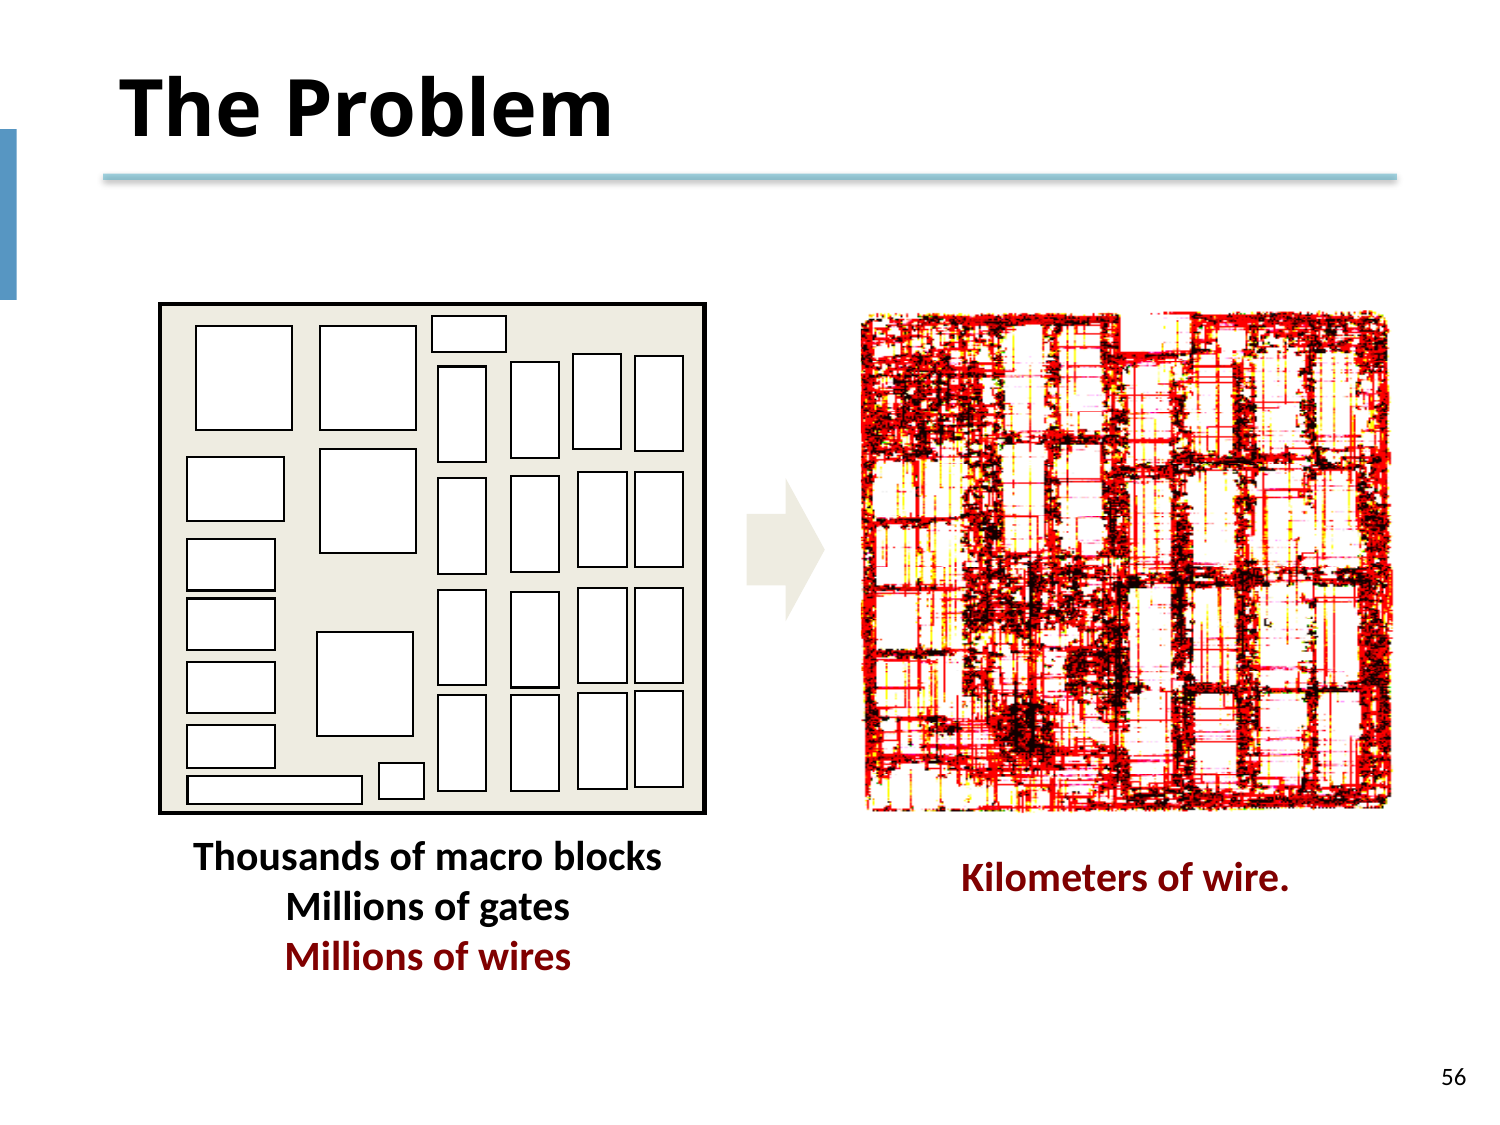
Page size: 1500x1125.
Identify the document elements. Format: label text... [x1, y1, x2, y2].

slide_number 56 [1131, 1045, 1482, 1106]
picture [860, 309, 1398, 816]
title The Problem [103, 25, 1397, 185]
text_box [160, 303, 705, 814]
text_box Kilometers of wire. [946, 842, 1306, 908]
text_box Thousands of macro blocks Millions of gates Millions of wires [178, 821, 678, 987]
text_box [746, 478, 825, 622]
